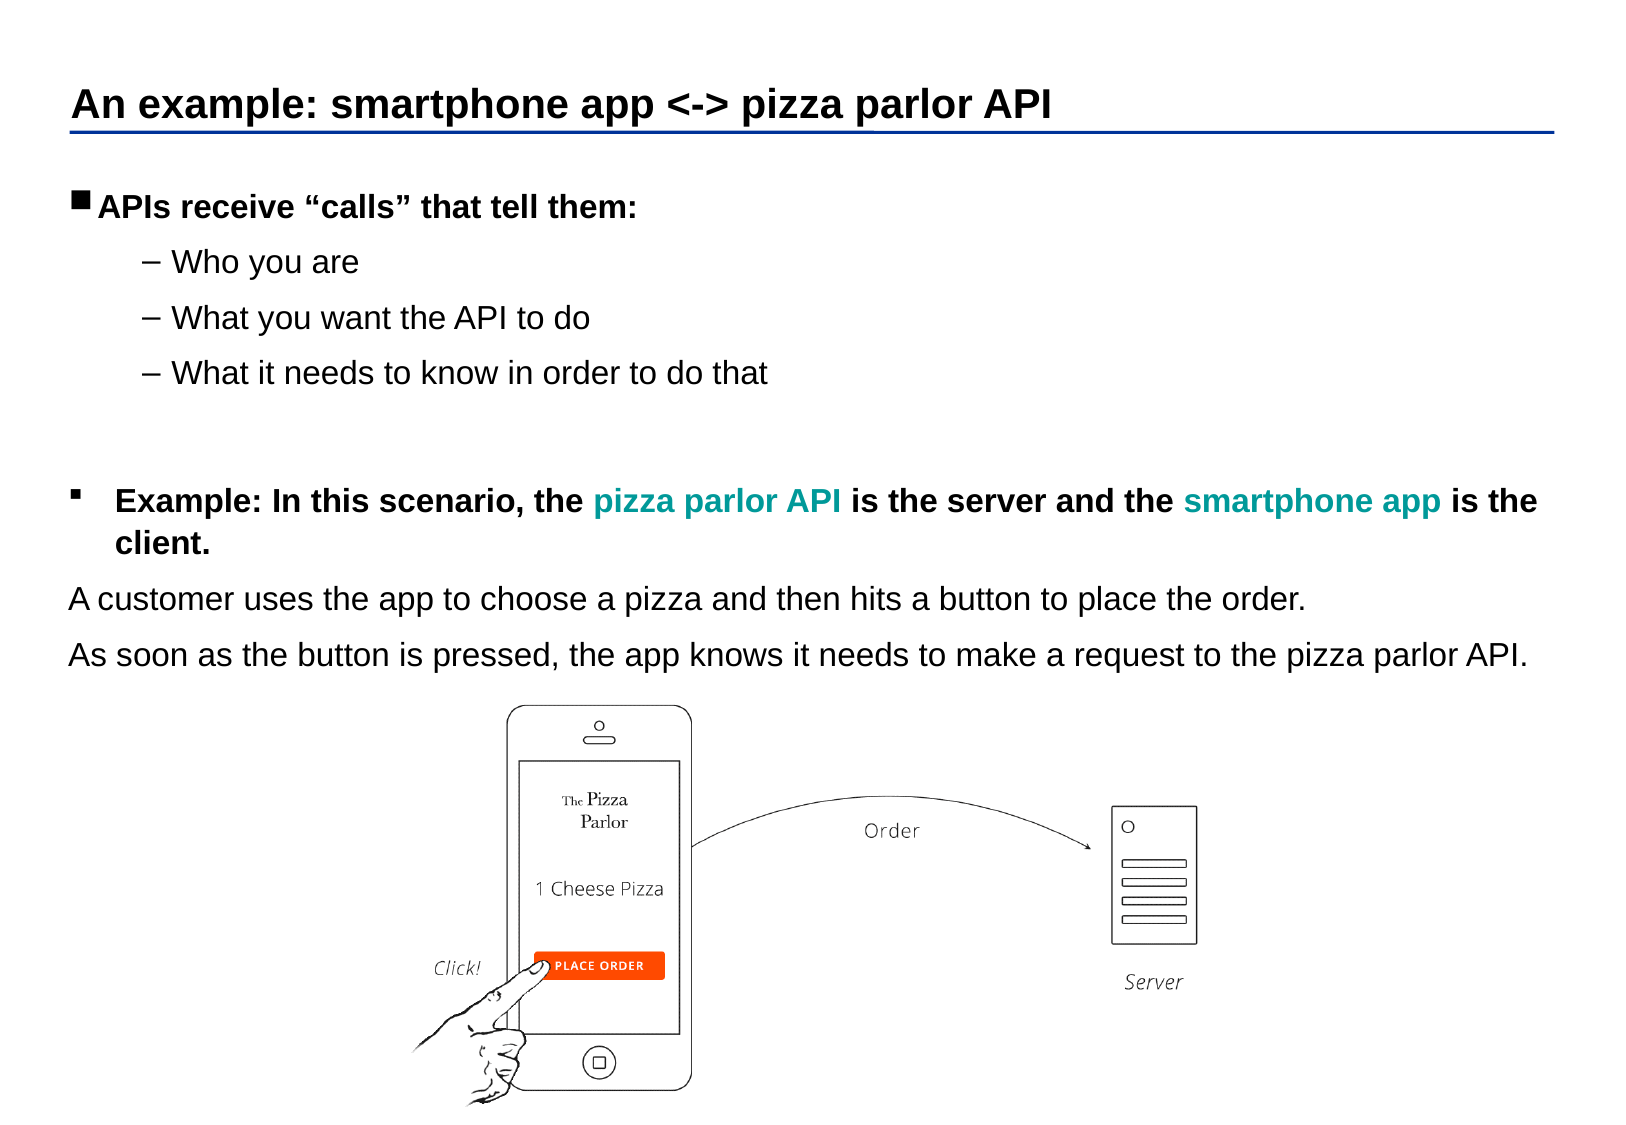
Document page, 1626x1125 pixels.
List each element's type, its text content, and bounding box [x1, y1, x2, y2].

list APIs receive “calls” that tell them: Who you are What you want the API to do What it needs to know in order to do that Example: In this scenario, the pizza parlor API is the server and the smartphone app is the client. A customer uses the app to choose a pizza and then hits a button to place the order. As soon as the button is pressed, the app knows it needs to make a request to the pizza parlor API. [68, 182, 1557, 1026]
title An example: smartphone app <-> pizza parlor API [70, 73, 1557, 127]
picture [384, 678, 1223, 1117]
